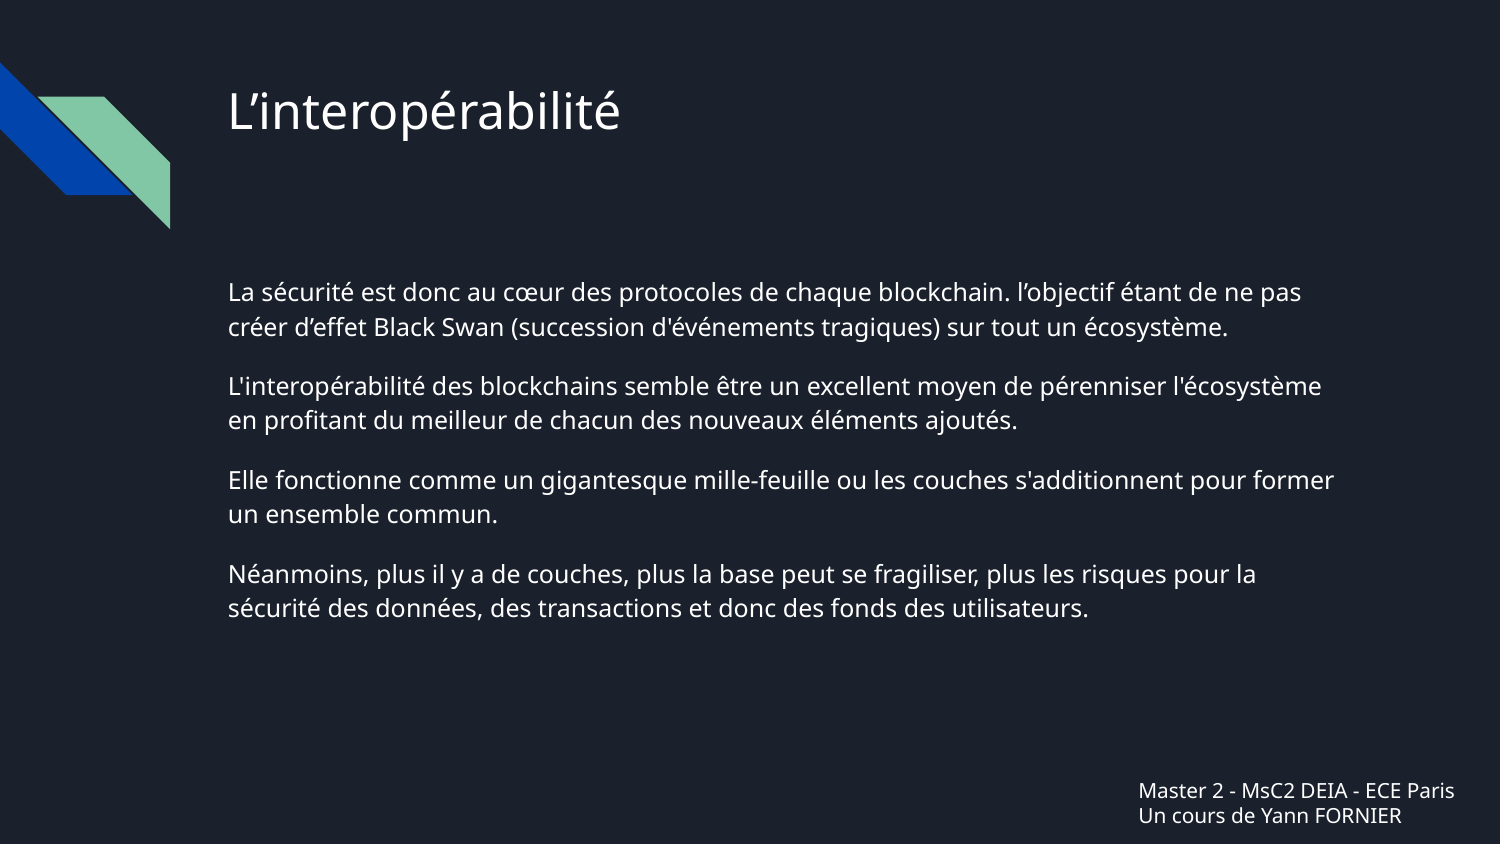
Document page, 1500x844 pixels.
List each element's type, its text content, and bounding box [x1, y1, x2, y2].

text_box Master 2 - MsC2 DEIA - ECE Paris Un cours de Yann FORNIER [1123, 762, 1500, 843]
list La sécurité est donc au cœur des protocoles de chaque blockchain. l’objectif étant de ne pas créer d’effet Black Swan (succession d'événements tragiques) sur tout un écosystème. L'interopérabilité des blockchains semble être un excellent moyen de pérenniser l'écosystème en profitant du meilleur de chacun des nouveaux éléments ajoutés. Elle fonctionne comme un gigantesque mille-feuille ou les couches s'additionnent pour former un ensemble commun. Néanmoins, plus il y a de couches, plus la base peut se fragiliser, plus les risques pour la sécurité des données, des transactions et donc des fonds des utilisateurs. [212, 257, 1368, 735]
title L’interopérabilité [212, 64, 1368, 215]
